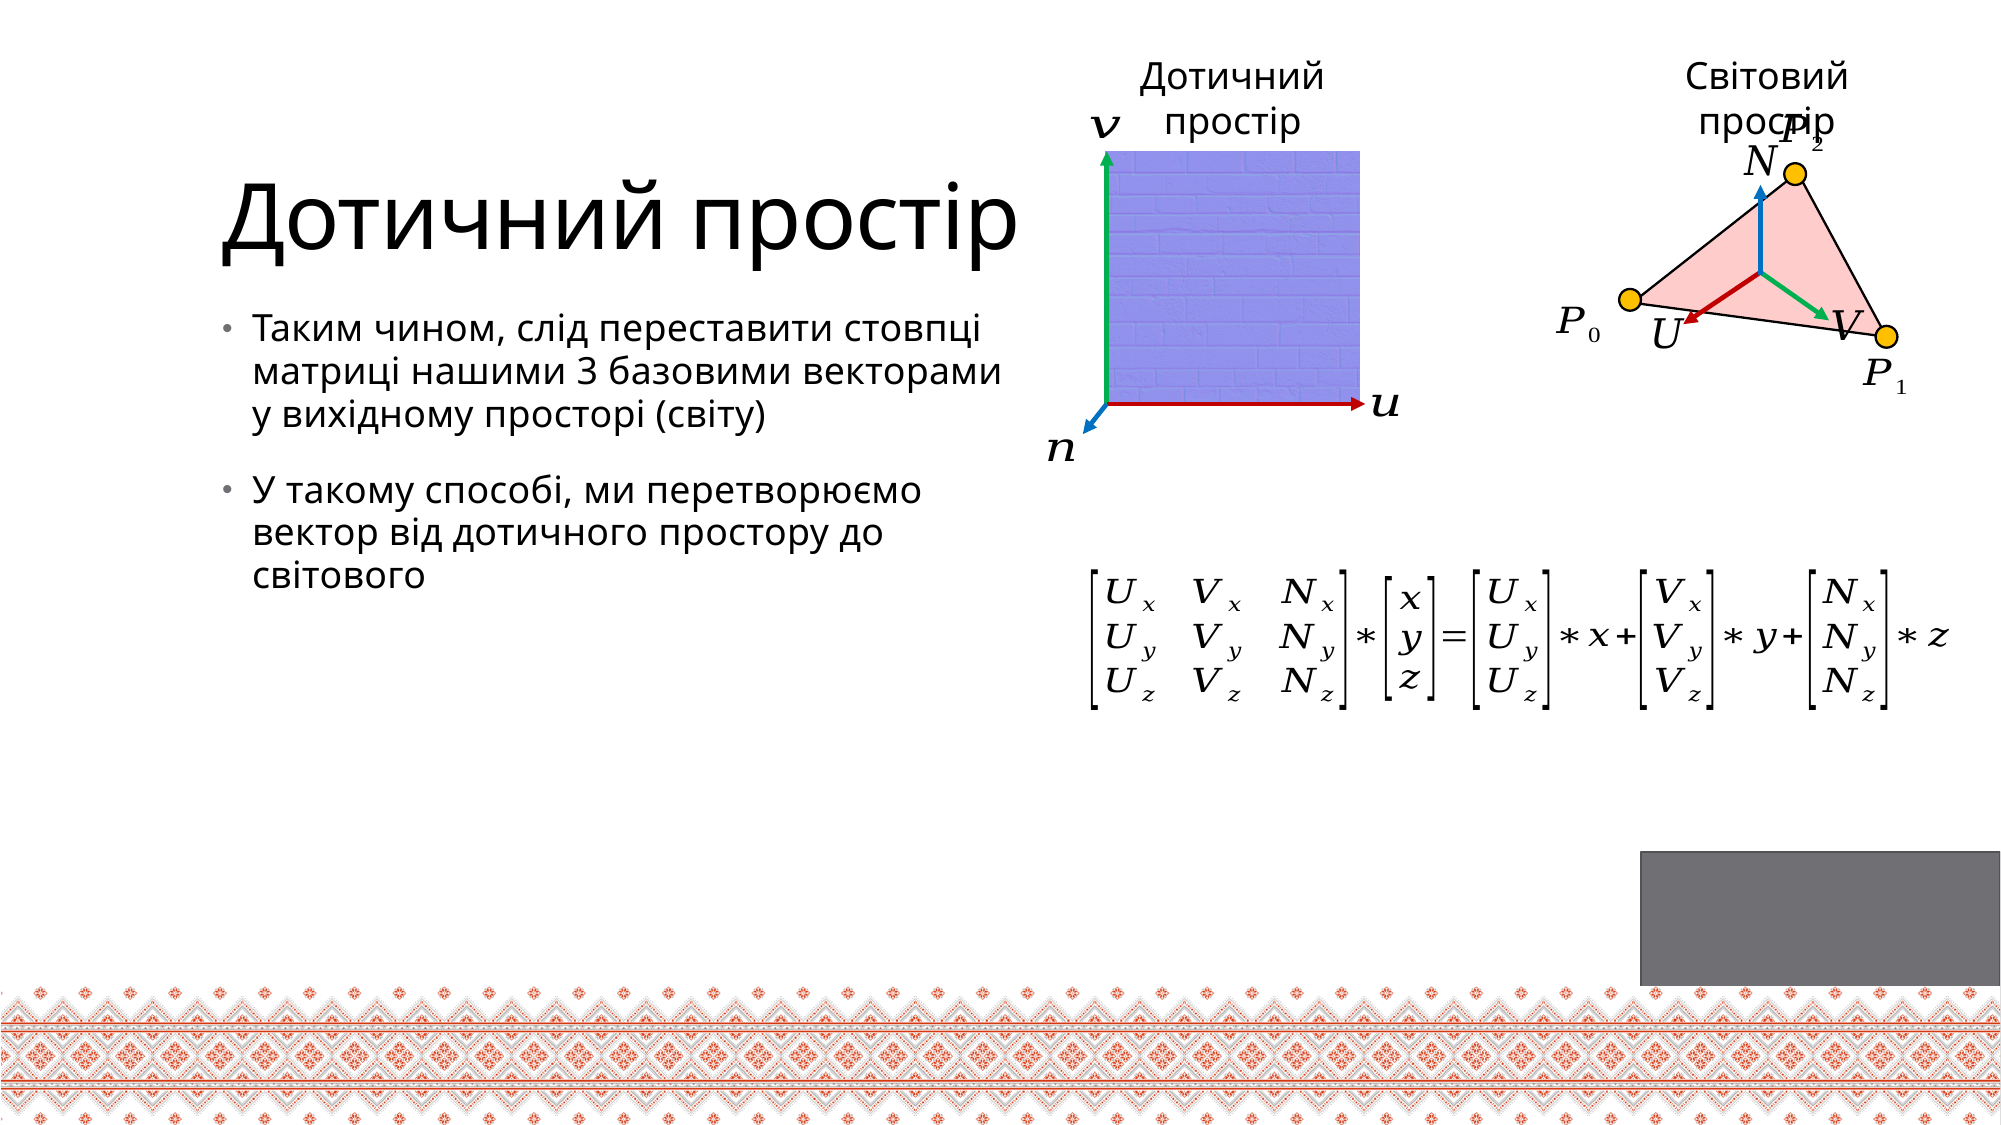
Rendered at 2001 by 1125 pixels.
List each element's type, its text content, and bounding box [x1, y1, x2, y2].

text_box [1766, 271, 1830, 321]
list Таким чином, слід переставити стовпці матриці нашими 3 базовими векторами у вихідному просторі (світу) У такому способі, ми перетворюємо вектор від дотичного простору до світового [206, 299, 1040, 938]
text_box [1767, 181, 1882, 337]
text_box Дотичний простір [1070, 44, 1396, 150]
picture [1108, 151, 1360, 403]
title Дотичний простір [1364, 60, 1797, 278]
text_box Світовий простір [1609, 44, 1925, 150]
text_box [1082, 403, 1107, 435]
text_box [1682, 271, 1761, 325]
text_box [1874, 324, 1899, 349]
text_box [1641, 206, 1753, 310]
text_box [1783, 162, 1808, 187]
text_box [1617, 287, 1643, 312]
title Дотичний простір [206, 60, 1100, 278]
picture [3, 986, 2000, 1125]
